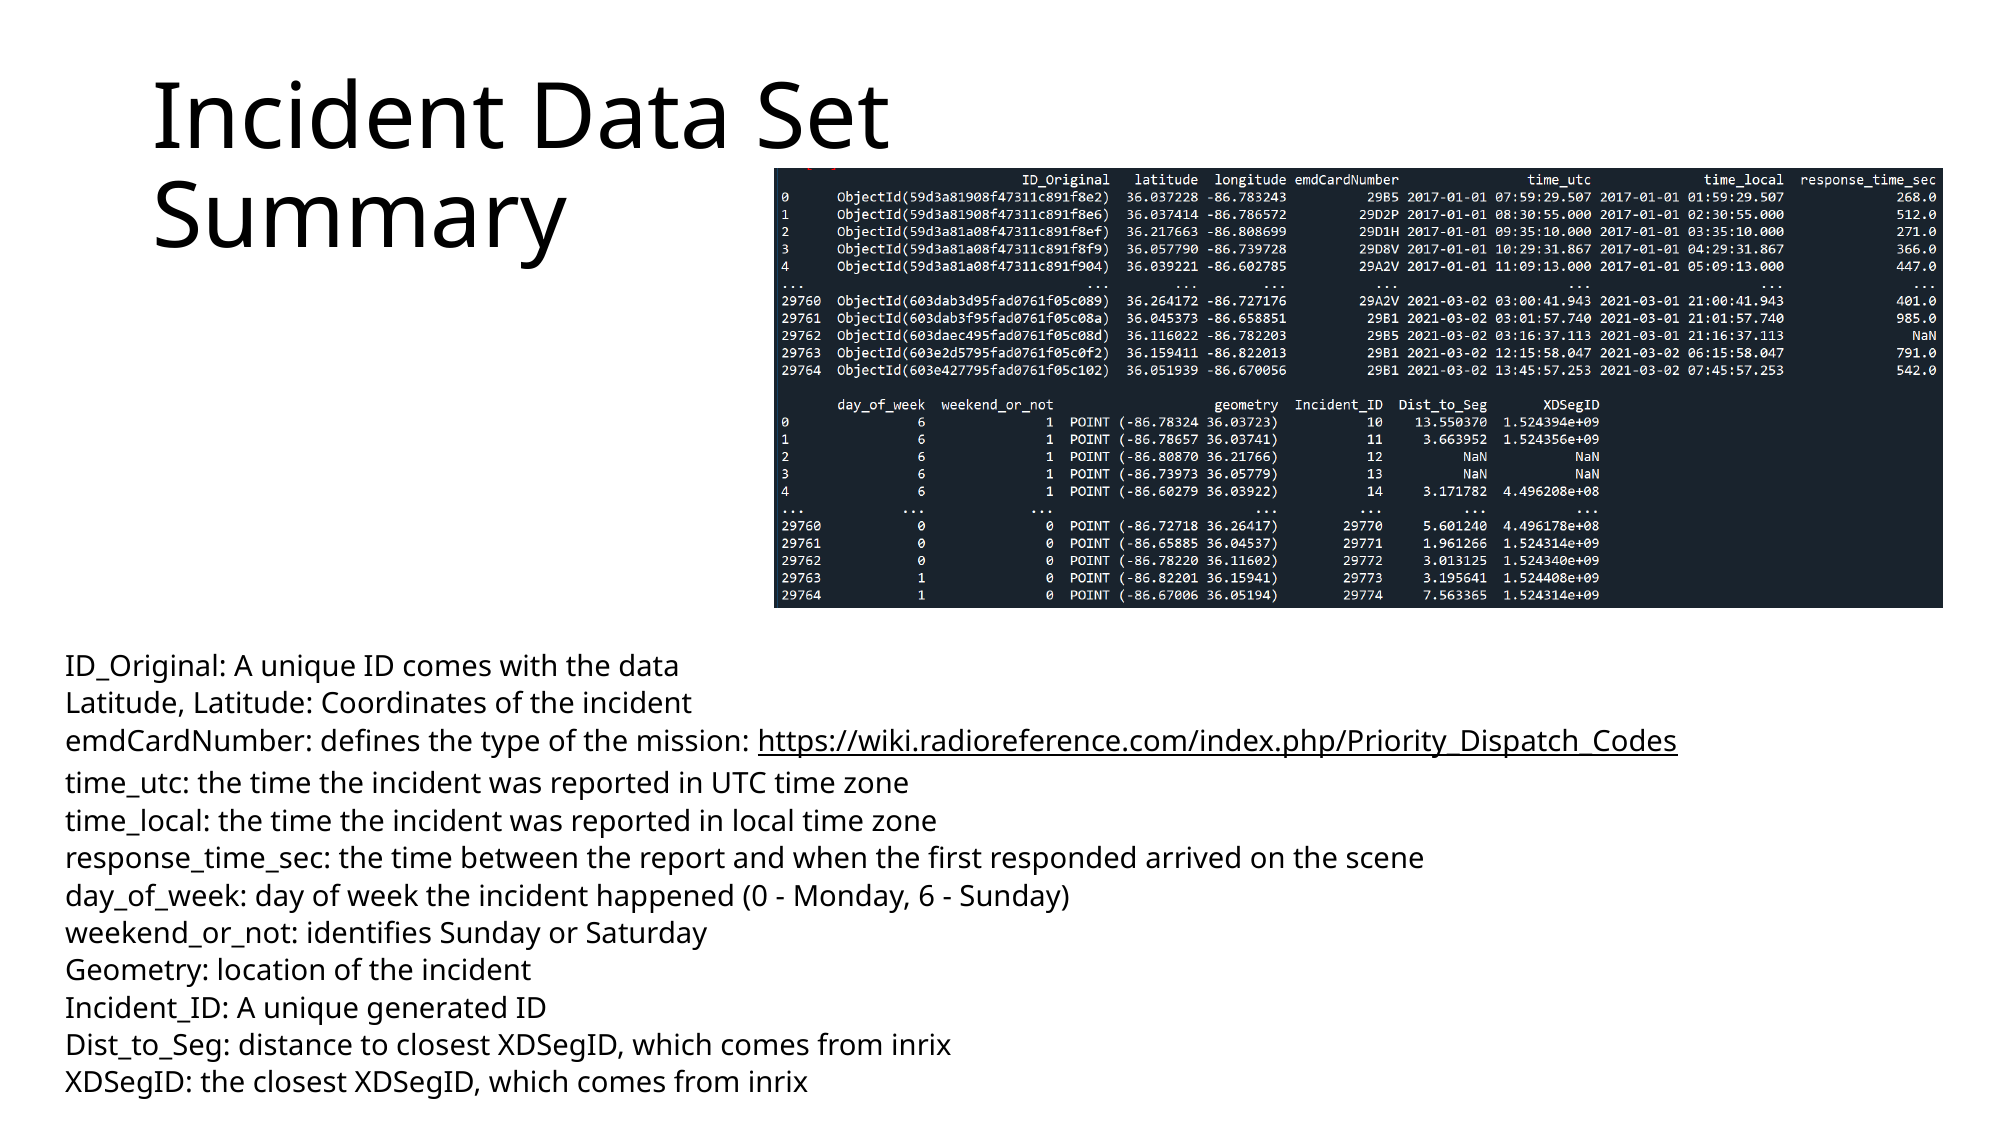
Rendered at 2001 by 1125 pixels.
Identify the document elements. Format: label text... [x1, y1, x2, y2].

picture [774, 168, 1943, 608]
title Incident Data Set Summary [137, 59, 1863, 278]
text_box ID_Original: A unique ID comes with the data Latitude, Latitude: Coordinates of the incident emdCardNumber: defines the type of the mission: https://wiki.radioreference.com/index.php/Priority_Dispatch_Codes time_utc: the time the incident was reported in UTC time zone time_local: the time the incident was reported in local time zone response_time_sec: the time between the report and when the first responded arrived on the scene day_of_week: day of week the incident happened (0 - Monday, 6 - Sunday) weekend_or_not: identifies Sunday or Saturday Geometry: location of the incident Incident_ID: A unique generated ID Dist_to_Seg: distance to closest XDSegID, which comes from inrix XDSegID: the closest XDSegID, which comes from inrix [50, 637, 1950, 1107]
